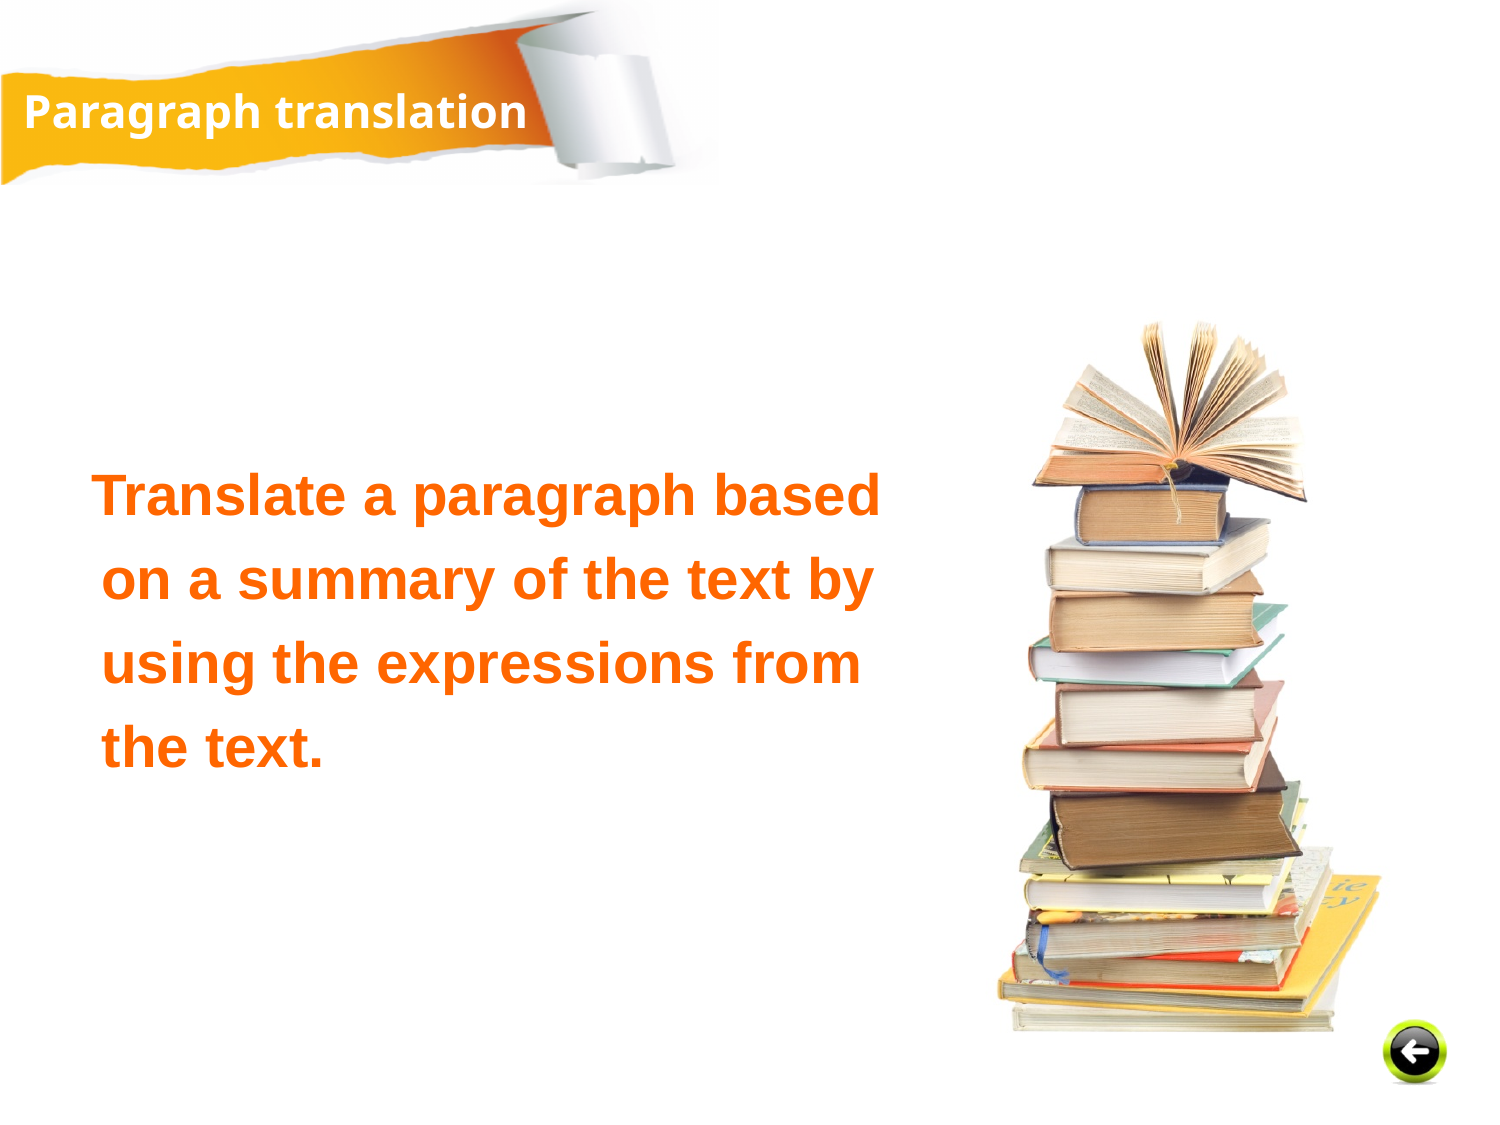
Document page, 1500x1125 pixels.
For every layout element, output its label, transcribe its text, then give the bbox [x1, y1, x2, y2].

picture [874, 184, 1500, 1125]
text_box Translate a paragraph based on a summary of the text by using the expressions from the text. [11, 435, 869, 787]
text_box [0, 0, 719, 185]
